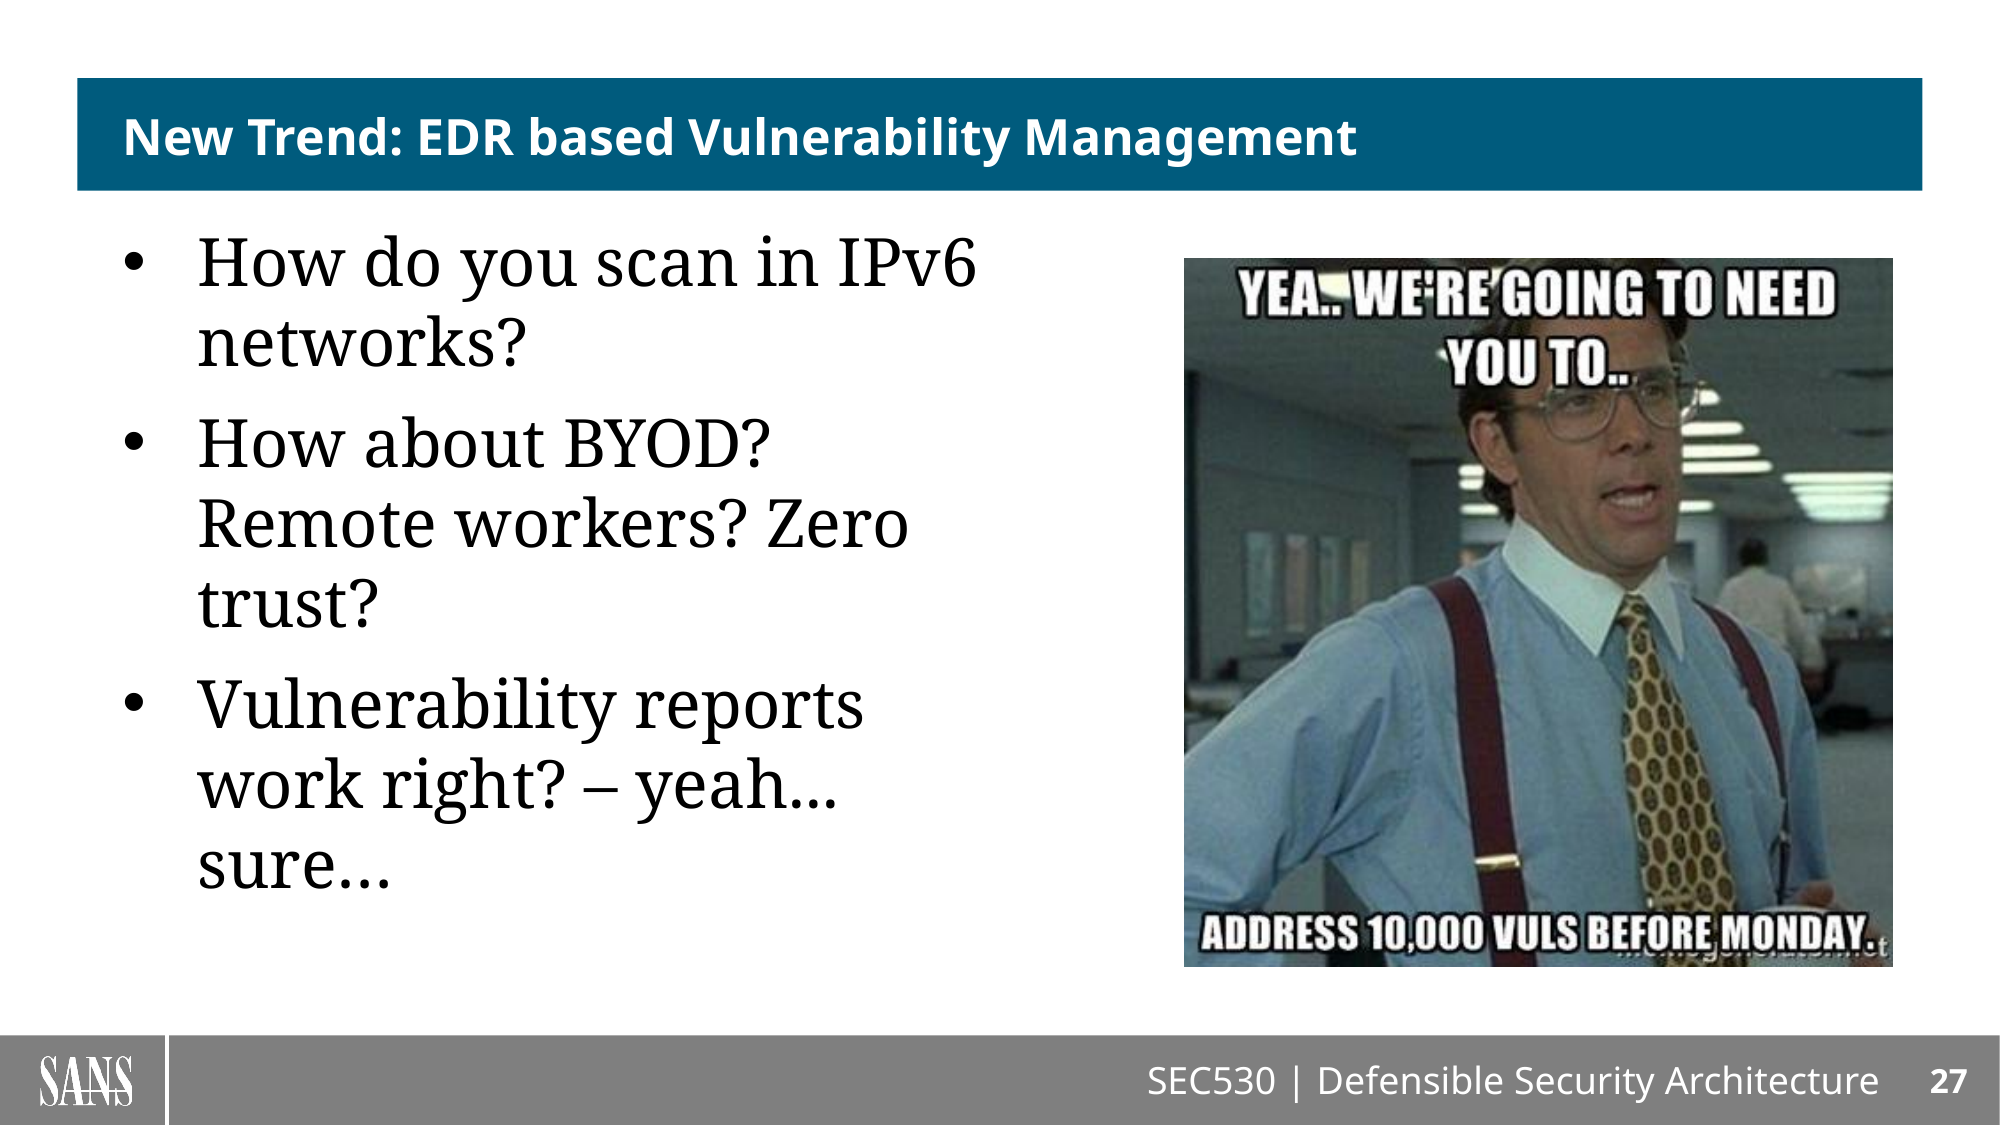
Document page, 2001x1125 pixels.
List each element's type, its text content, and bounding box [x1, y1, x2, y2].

title New Trend: EDR based Vulnerability Management [107, 78, 1893, 191]
list How do you scan in IPv6 networks? How about BYOD? Remote workers? Zero trust? Vulnerability reports work right? – yeah... sure… [107, 212, 1000, 1013]
picture [1184, 258, 1893, 967]
